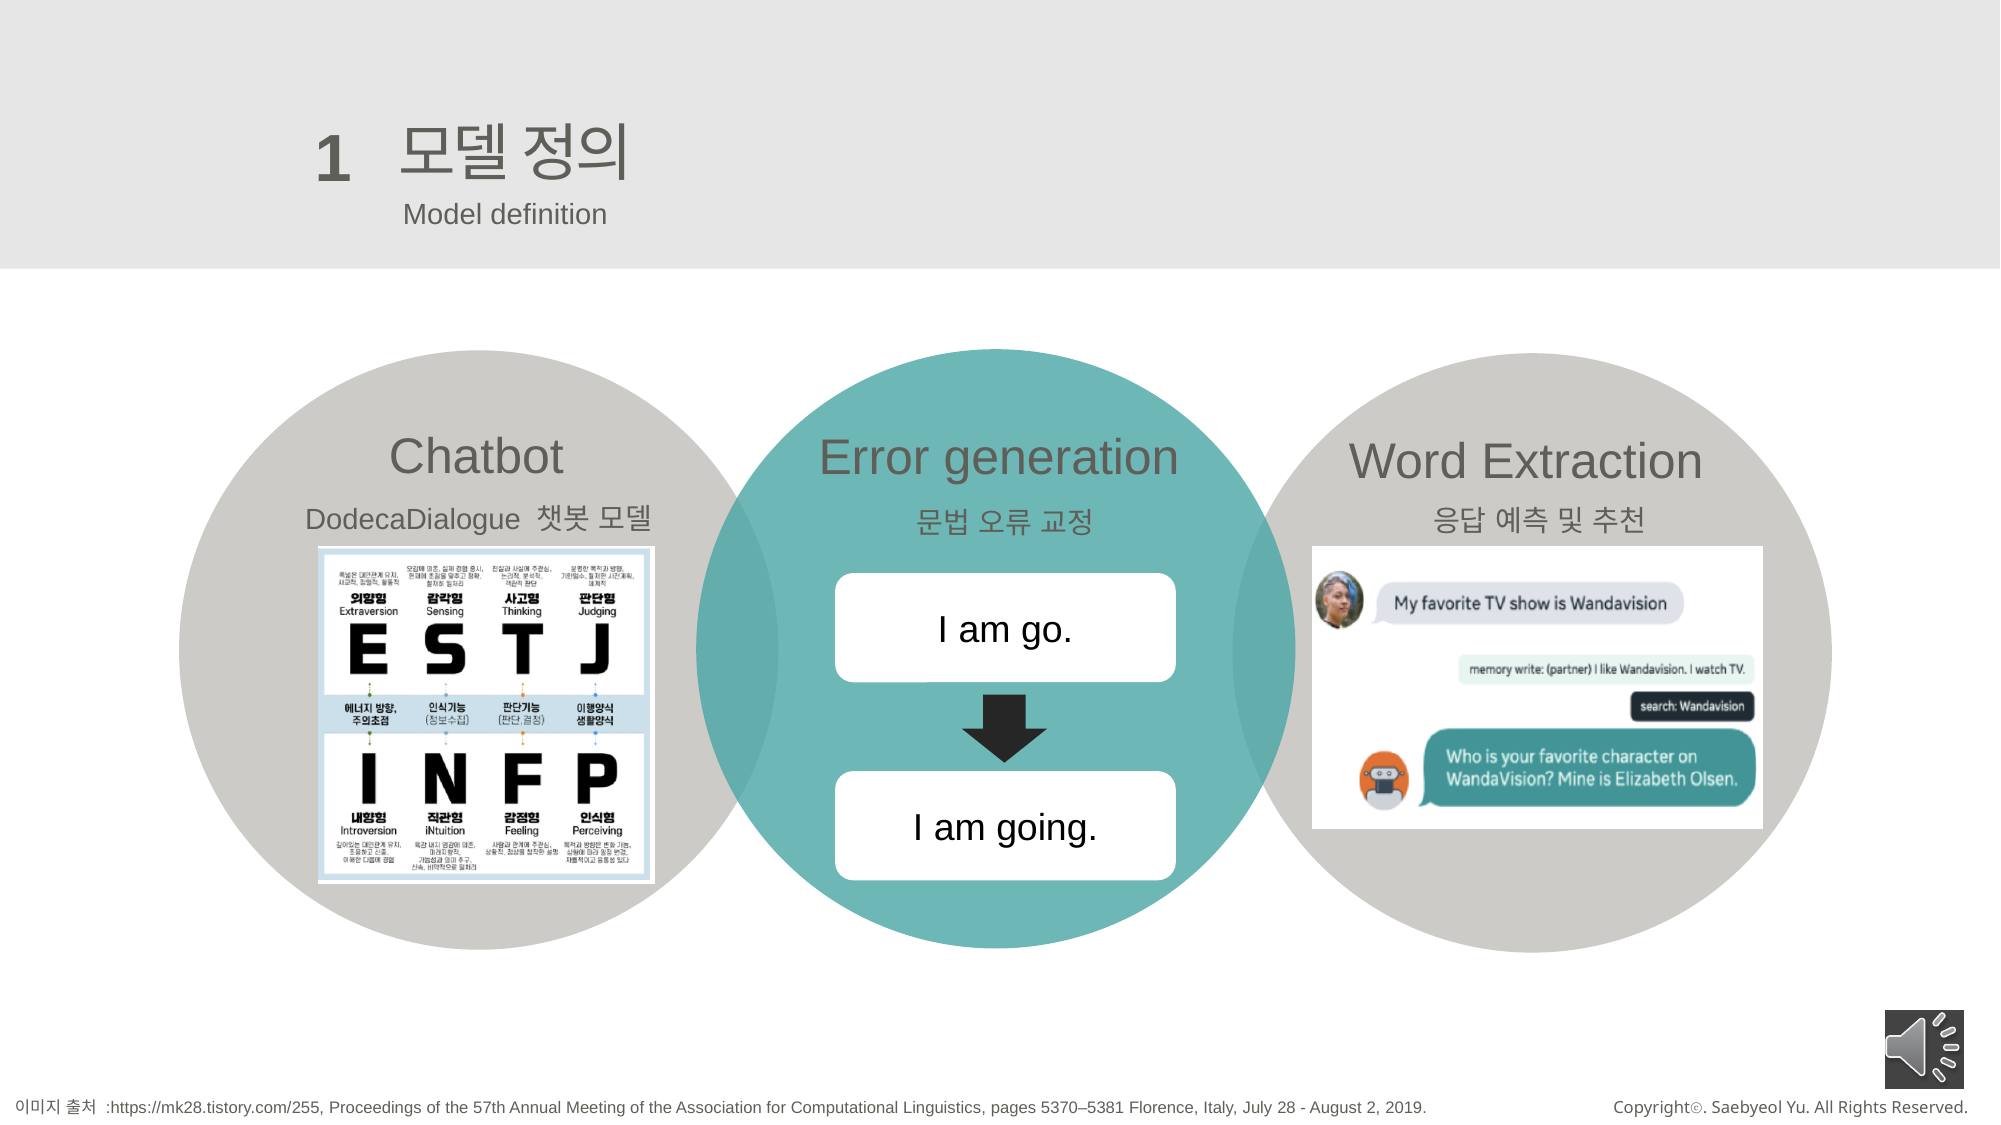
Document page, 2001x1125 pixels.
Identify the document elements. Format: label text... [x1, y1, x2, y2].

text_box [0, 0, 2000, 270]
text_box 1 [299, 106, 367, 202]
text_box 모델 정의 [383, 105, 649, 196]
text_box 이미지 출처 :https://mk28.tistory.com/255, Proceedings of the 57th Annual Meeting of the Association for Computational Linguistics, pages 5370–5381 Florence, Italy, July 28 - August 2, 2019. [0, 1089, 1480, 1125]
picture [1884, 1009, 1965, 1090]
text_box Model definition [388, 188, 623, 239]
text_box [179, 349, 1832, 953]
